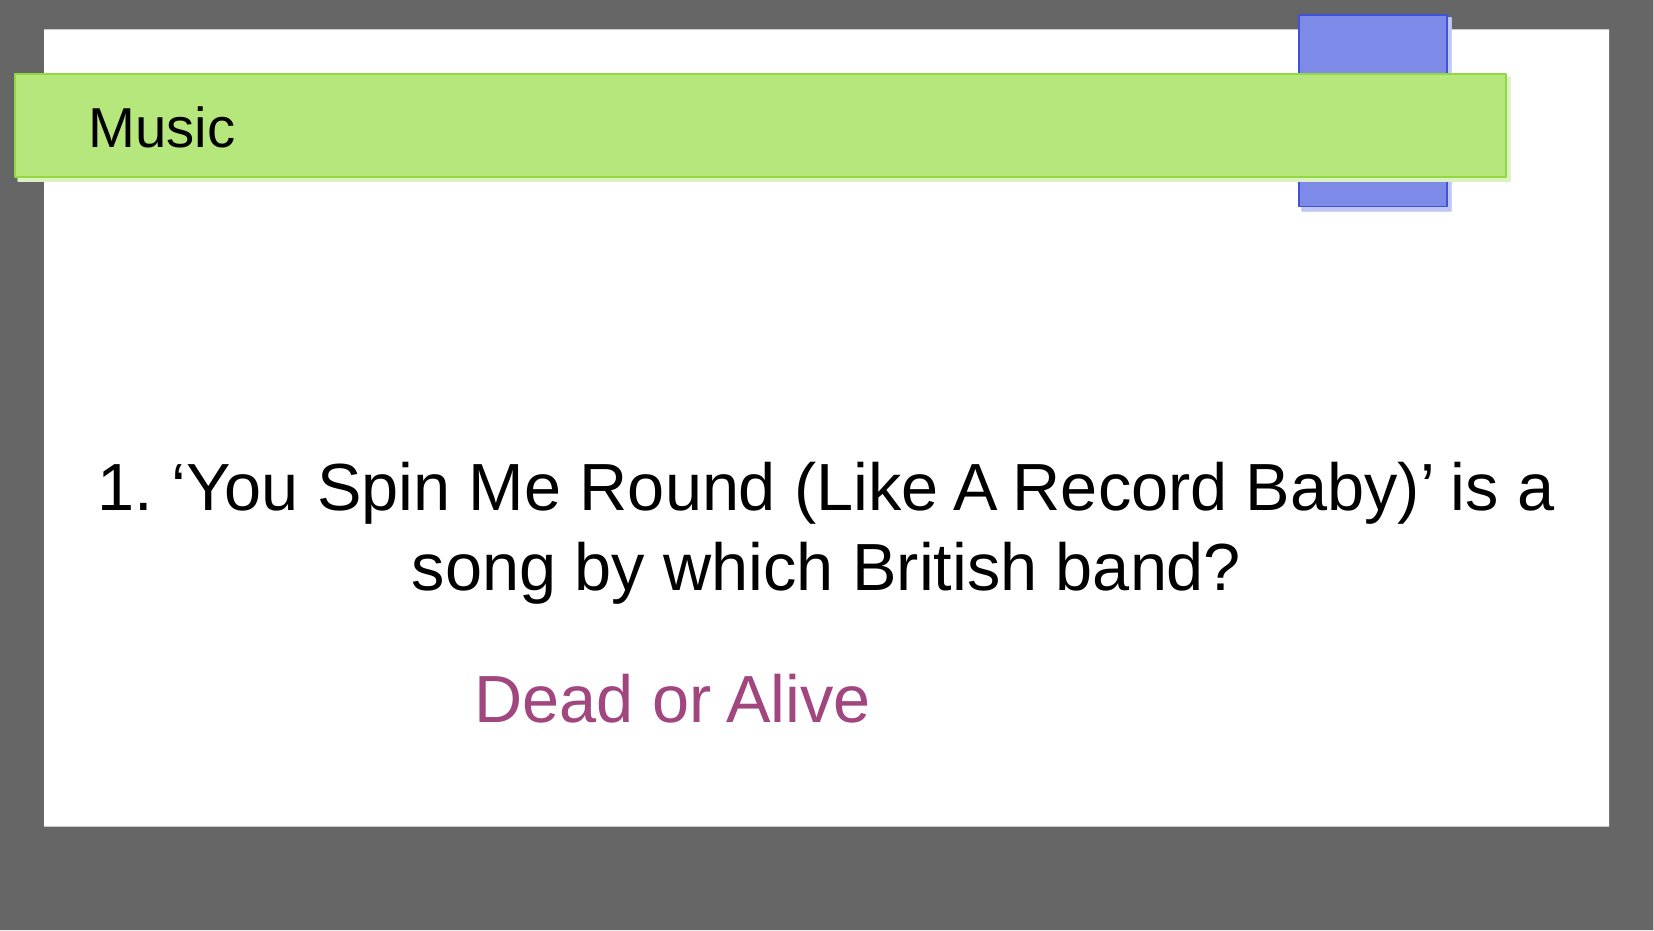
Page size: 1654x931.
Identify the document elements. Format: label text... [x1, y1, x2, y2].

text_box 1. ‘You Spin Me Round (Like A Record Baby)’ is a song by which British band? [88, 236, 1565, 812]
text_box Dead or Alive [459, 648, 886, 739]
text_box Music [88, 73, 1506, 178]
